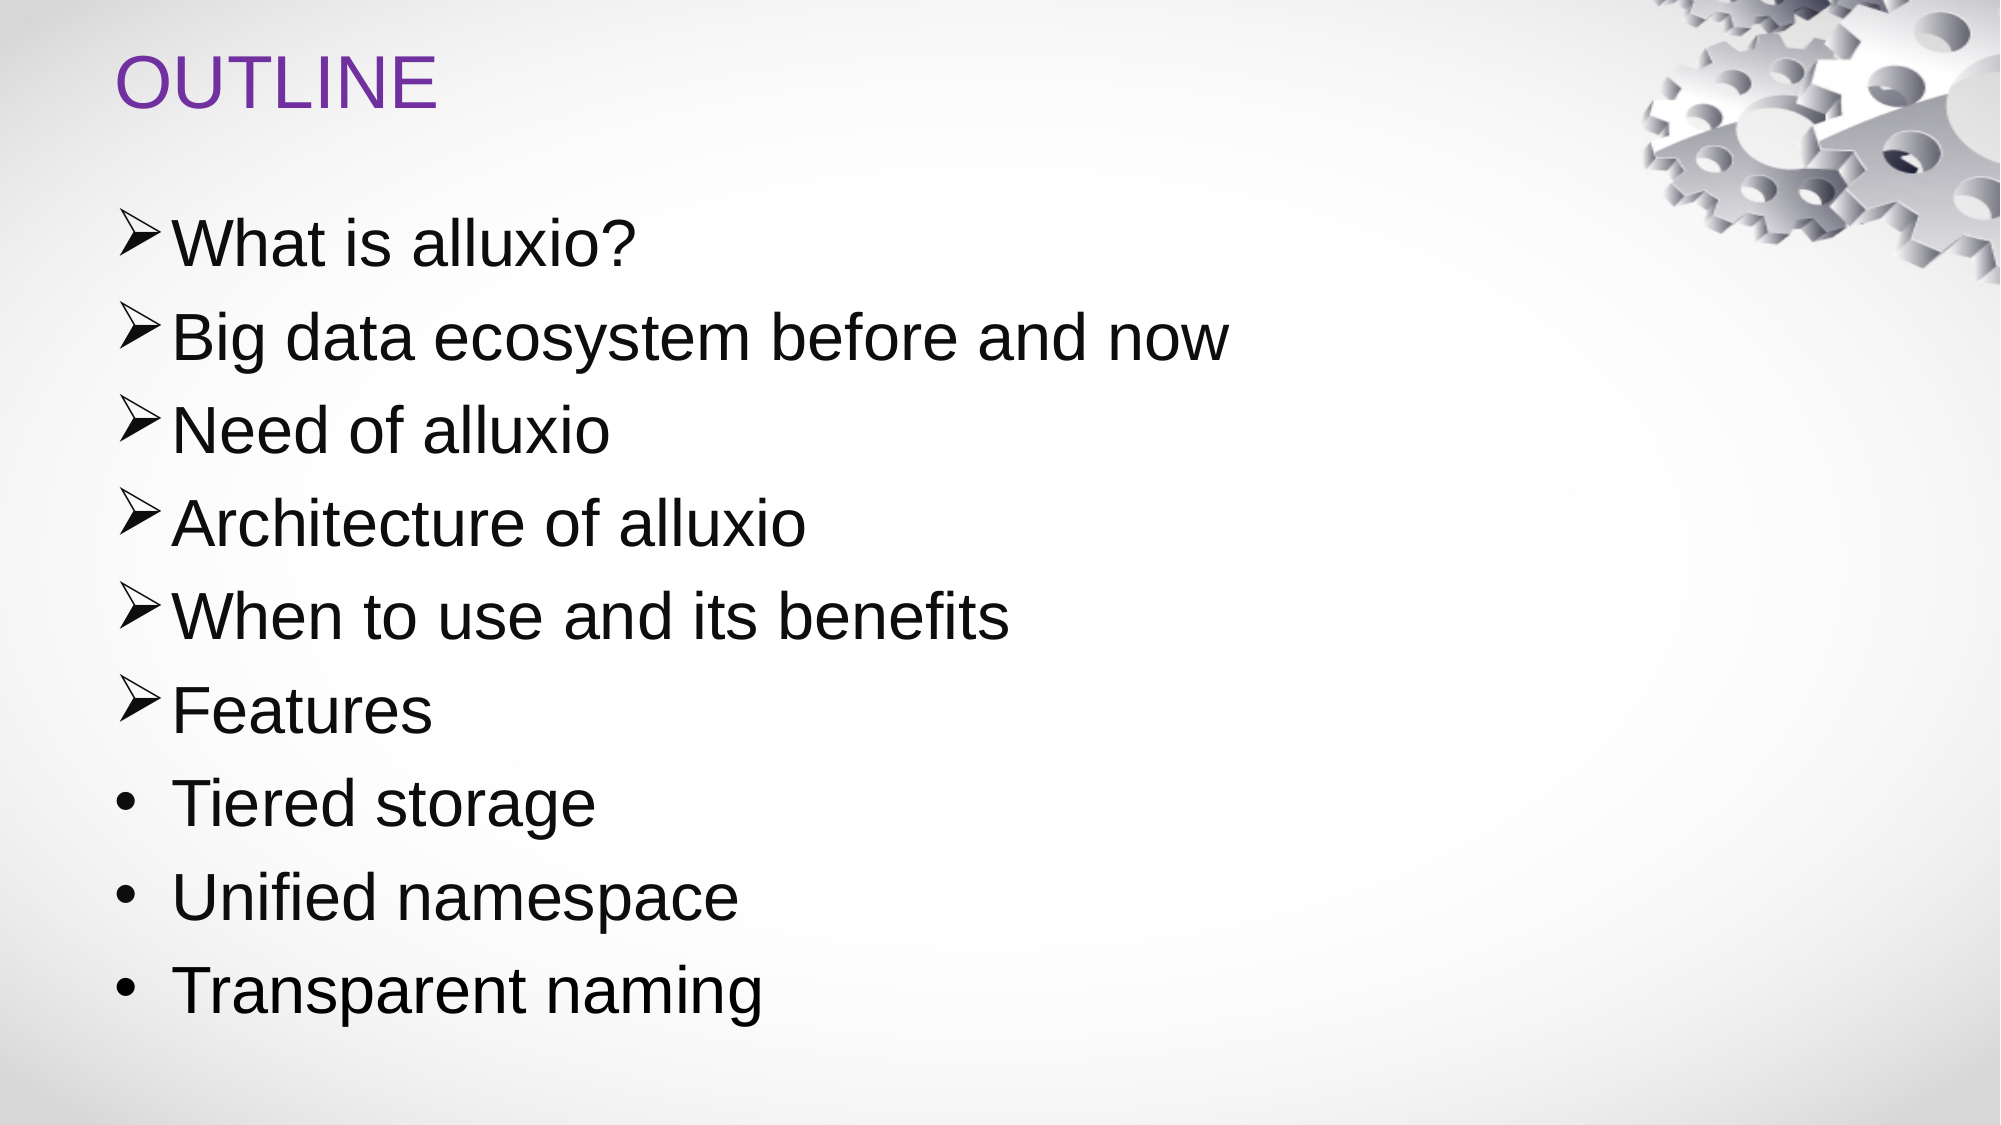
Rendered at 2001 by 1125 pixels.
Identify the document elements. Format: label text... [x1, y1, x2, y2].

picture [0, 0, 2000, 1125]
text_box What is alluxio? Big data ecosystem before and now Need of alluxio Architecture of alluxio When to use and its benefits Features Tiered storage Unified namespace Transparent naming [99, 192, 1900, 1006]
text_box OUTLINE [99, 31, 1900, 127]
